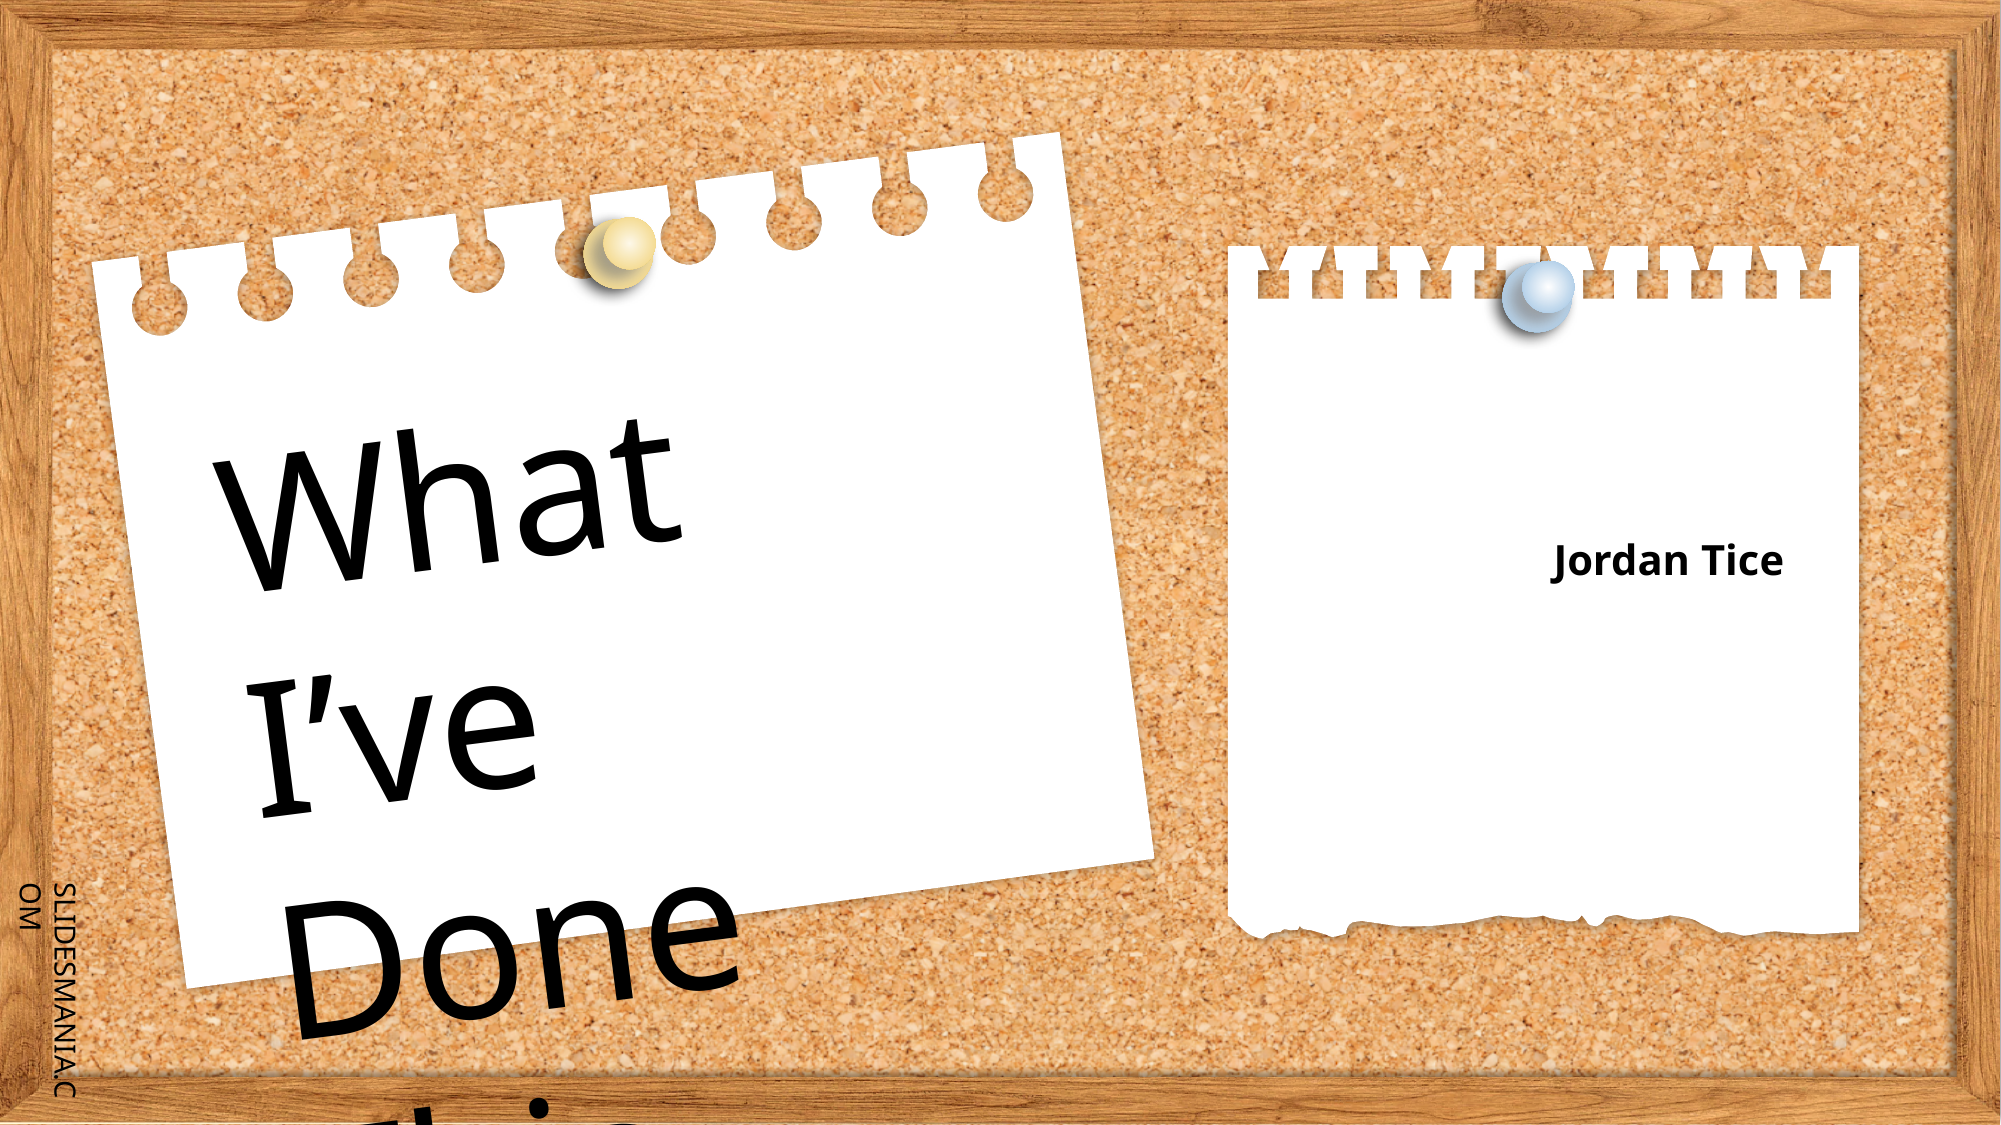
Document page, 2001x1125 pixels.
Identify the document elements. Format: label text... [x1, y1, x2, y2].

subtitle Jordan Tice [1415, 506, 1805, 721]
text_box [1502, 260, 1575, 333]
text_box [1227, 246, 1859, 939]
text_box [583, 217, 656, 289]
title What I’ve Done This Year [180, 290, 1034, 839]
text_box [91, 131, 1155, 989]
picture [0, 0, 2001, 1125]
